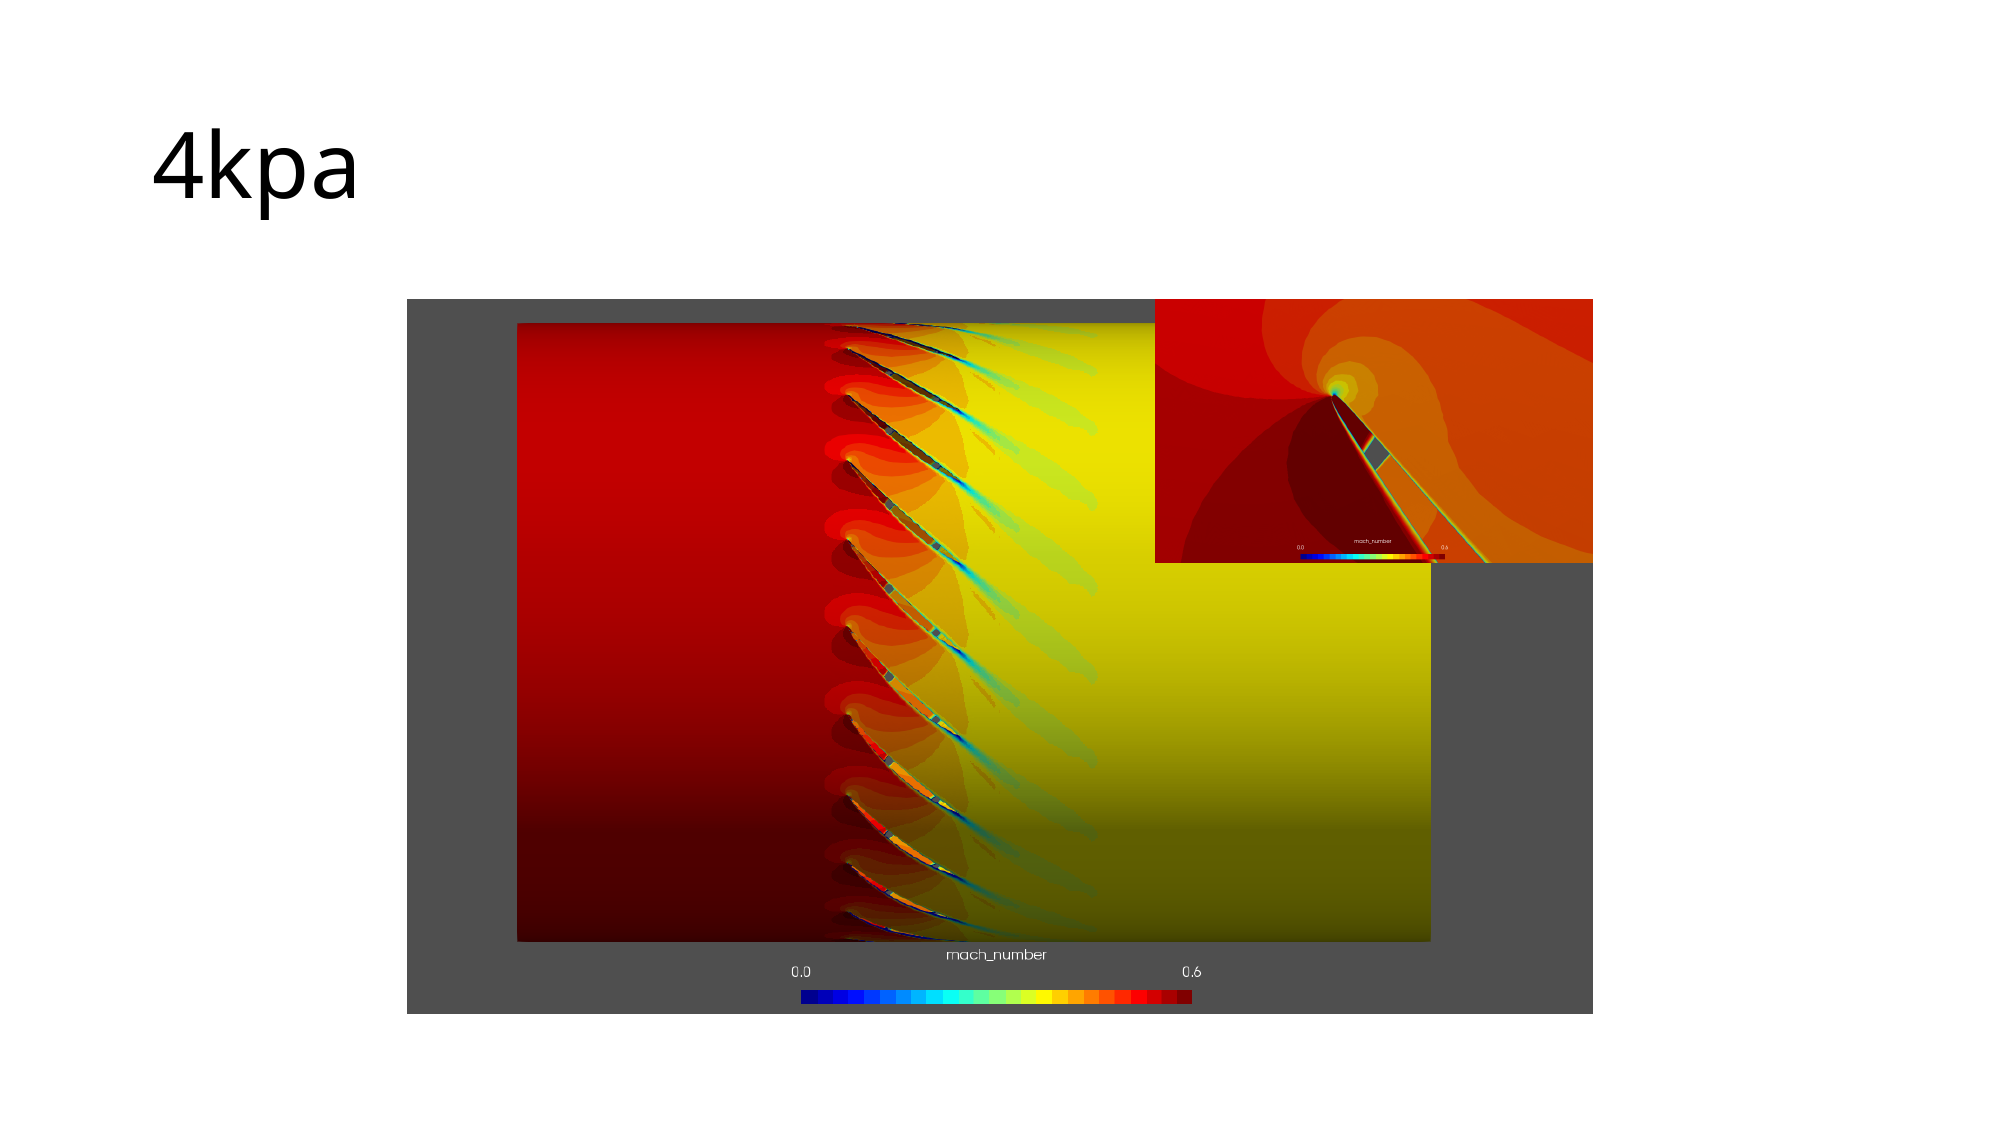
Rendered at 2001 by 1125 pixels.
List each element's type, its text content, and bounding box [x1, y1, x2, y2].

picture [1155, 299, 1593, 563]
title 4kpa [137, 59, 1863, 278]
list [407, 299, 1593, 1014]
